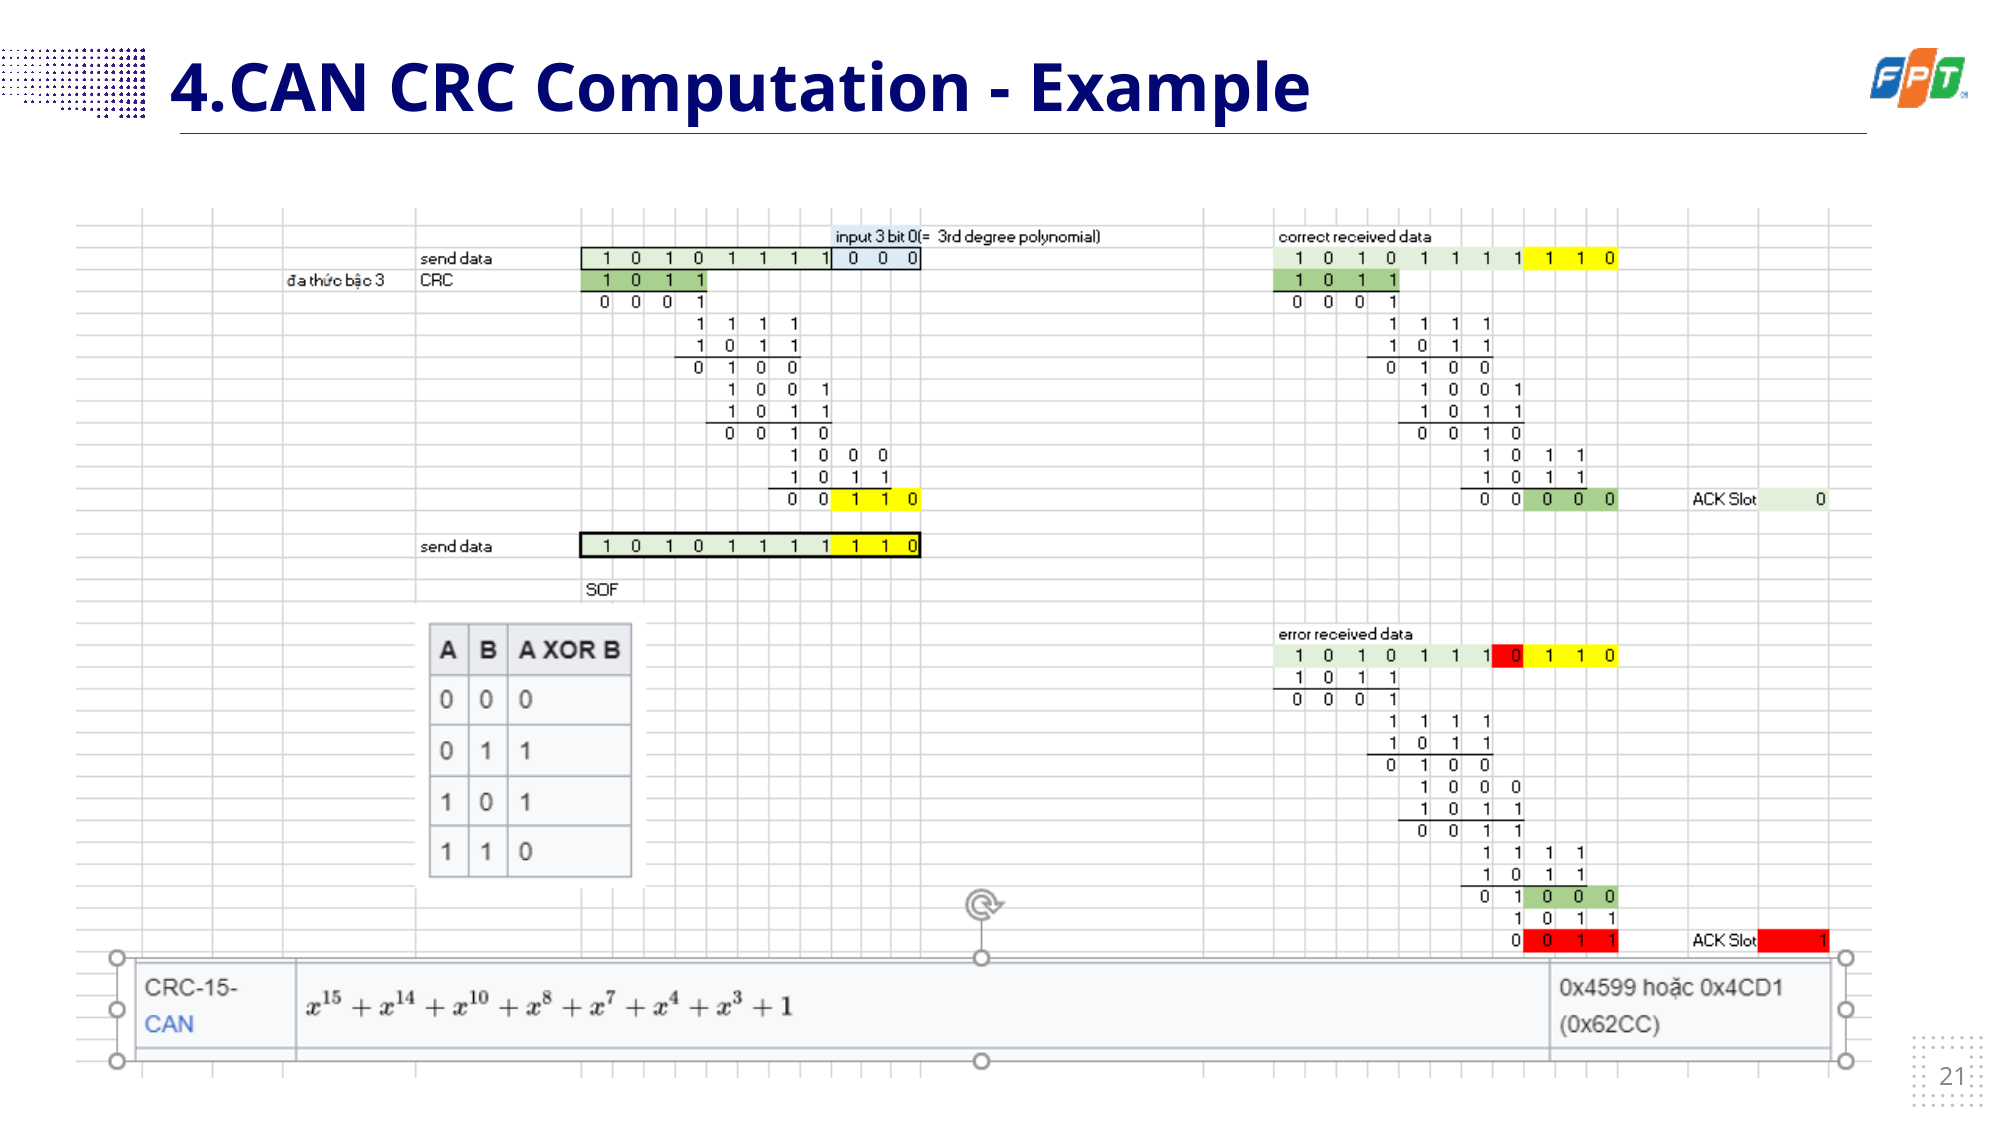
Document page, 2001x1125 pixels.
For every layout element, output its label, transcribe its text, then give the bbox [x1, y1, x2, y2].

slide_number 21 [1898, 1047, 1983, 1108]
picture [1872, 48, 1968, 111]
picture [76, 208, 1873, 1078]
title 4.CAN CRC Computation - Example [155, 45, 1872, 136]
